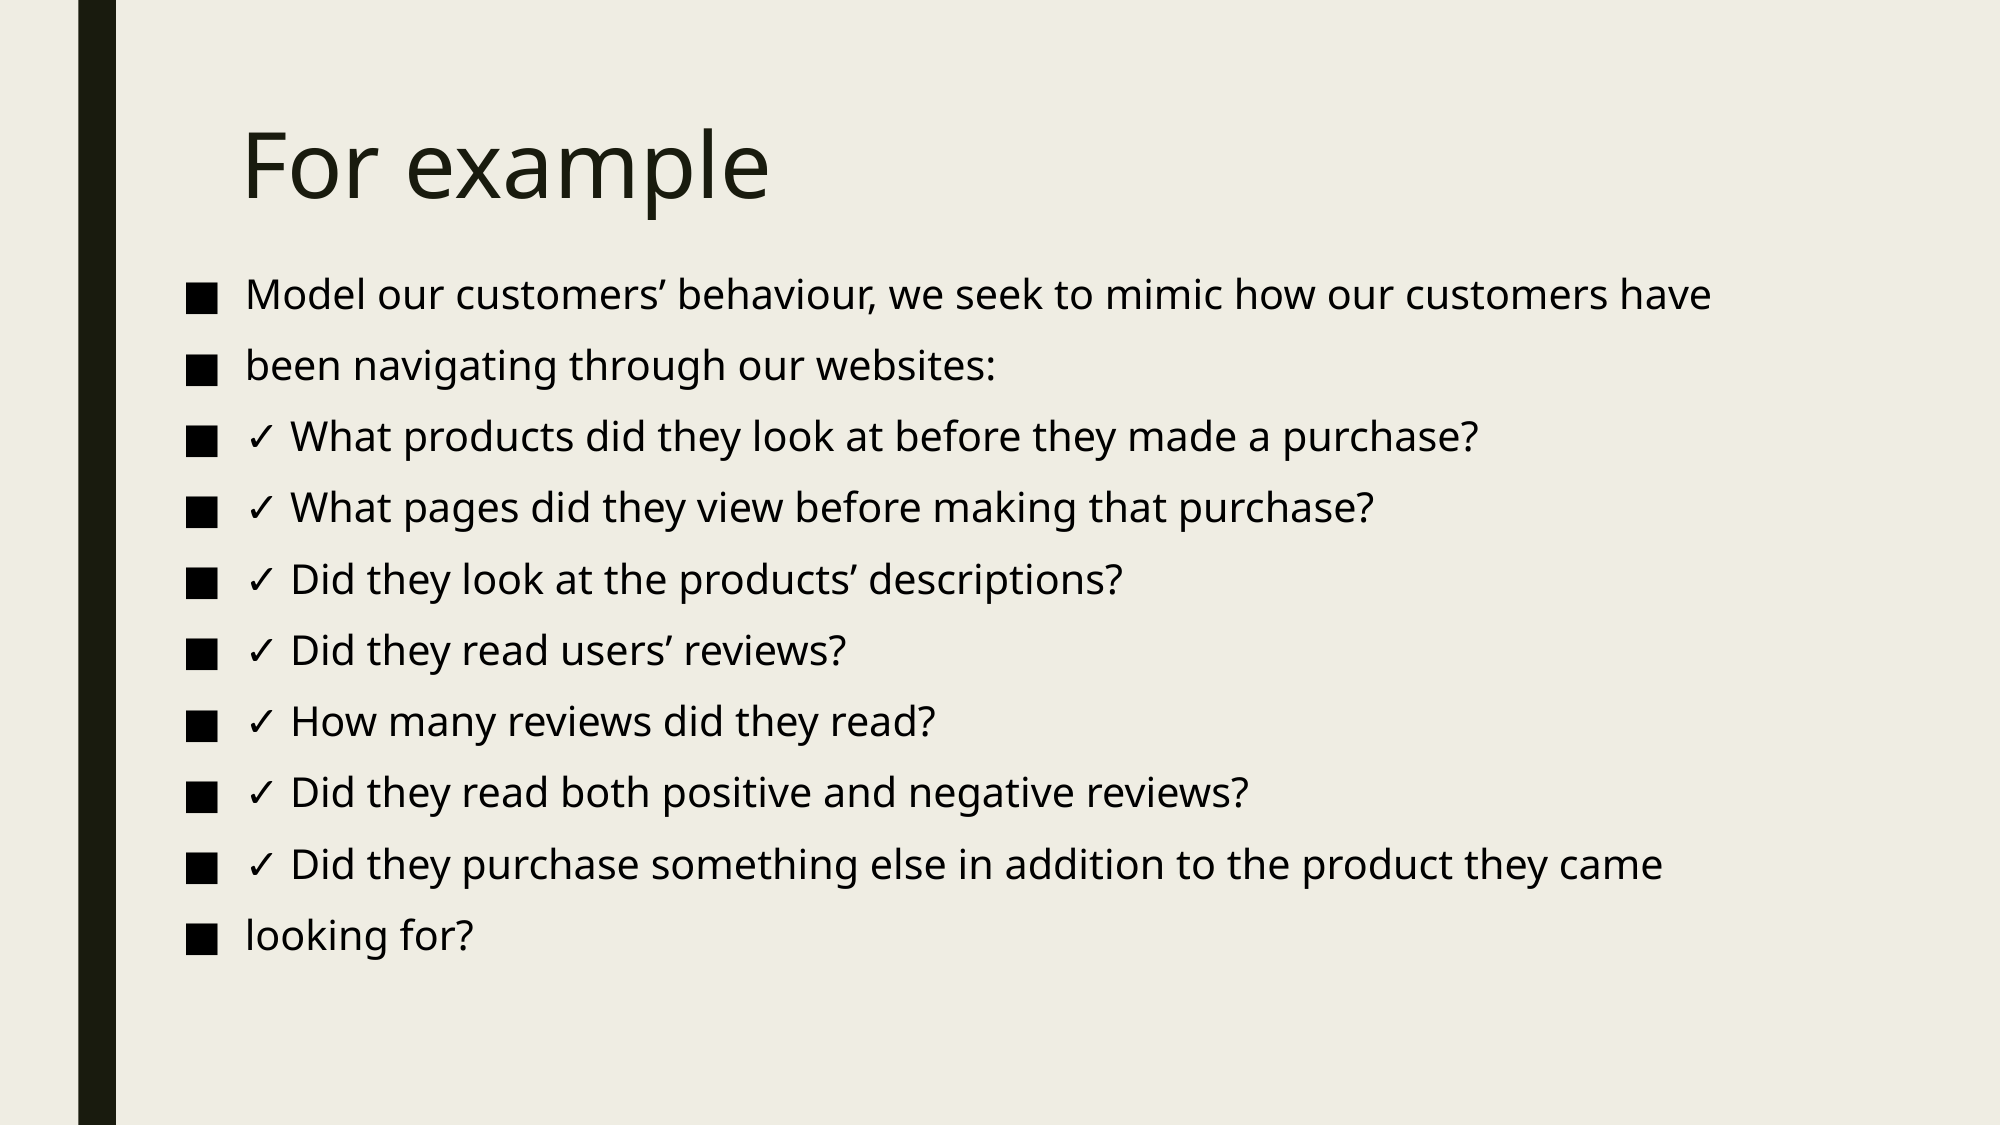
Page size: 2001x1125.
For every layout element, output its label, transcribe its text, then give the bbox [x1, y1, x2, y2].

list Model our customers’ behaviour, we seek to mimic how our customers have been navigating through our websites: ✓ What products did they look at before they made a purchase? ✓ What pages did they view before making that purchase? ✓ Did they look at the products’ descriptions? ✓ Did they read users’ reviews? ✓ How many reviews did they read? ✓ Did they read both positive and negative reviews? ✓ Did they purchase something else in addition to the product they came looking for? [167, 264, 1935, 971]
title For example [225, 112, 1800, 264]
